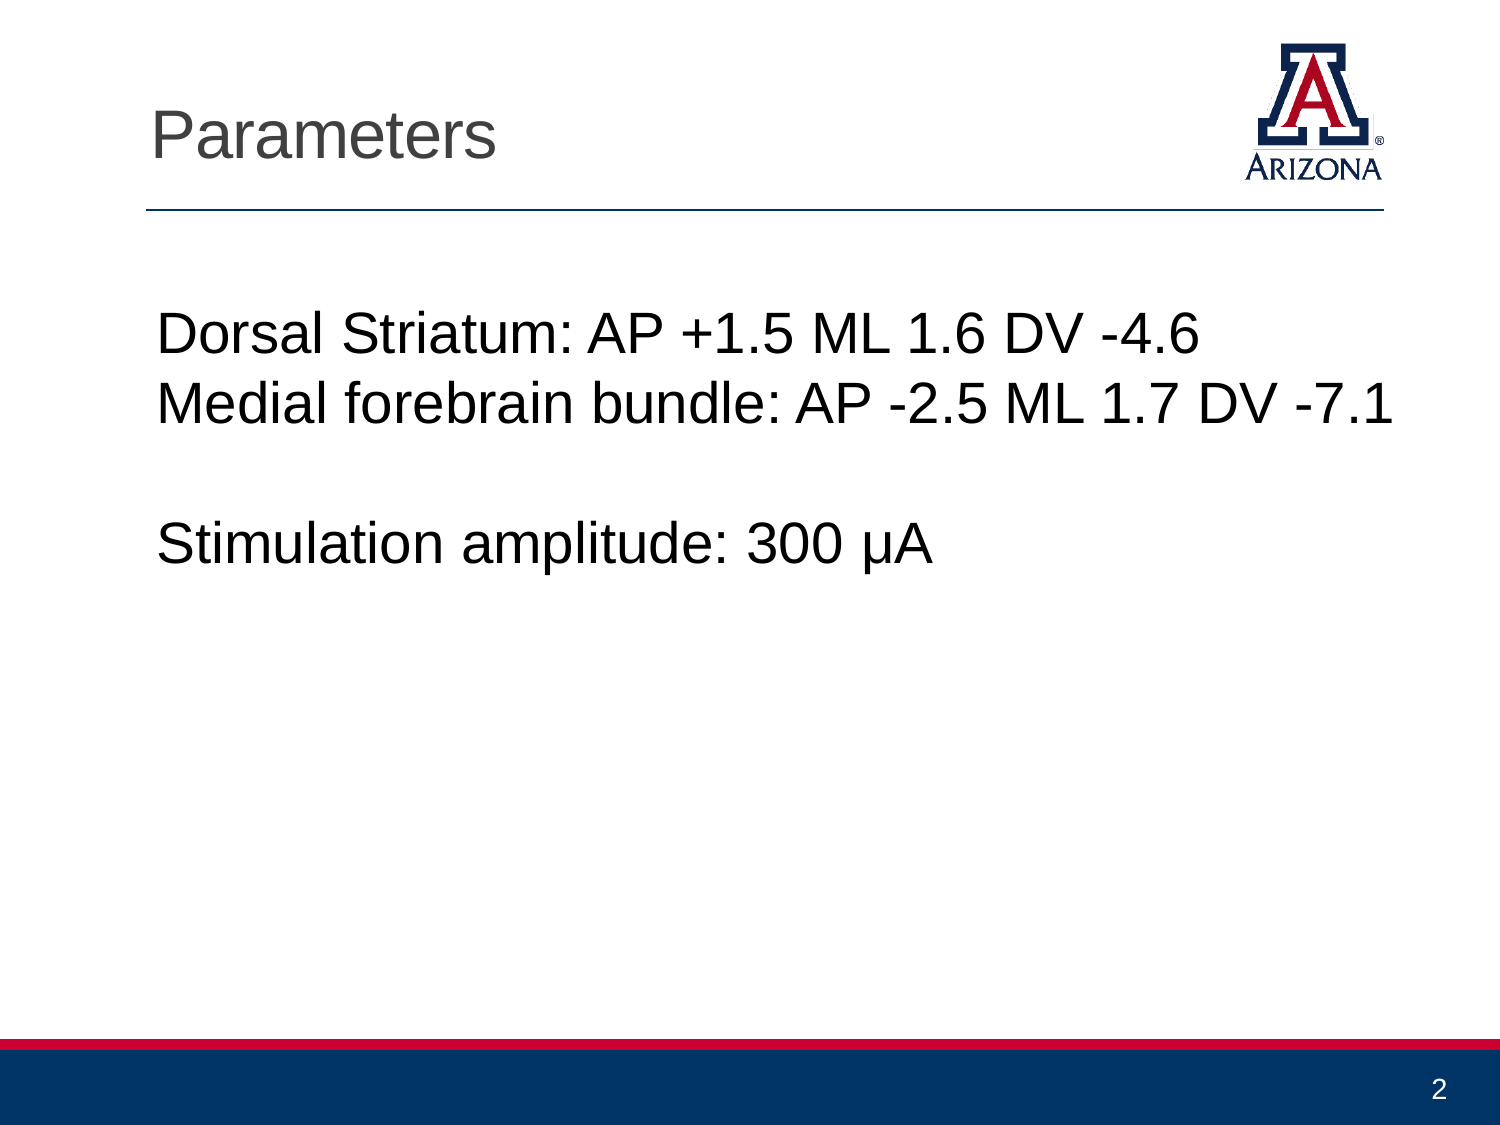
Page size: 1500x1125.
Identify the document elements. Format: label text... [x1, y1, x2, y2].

picture [1244, 39, 1384, 180]
text_box Dorsal Striatum: AP +1.5 ML 1.6 DV -4.6 Medial forebrain bundle: AP -2.5 ML 1.7 DV -7.1 Stimulation amplitude: 300 μA [141, 287, 1412, 583]
title Parameters [135, 30, 1241, 181]
slide_number 2 [1293, 1057, 1463, 1118]
